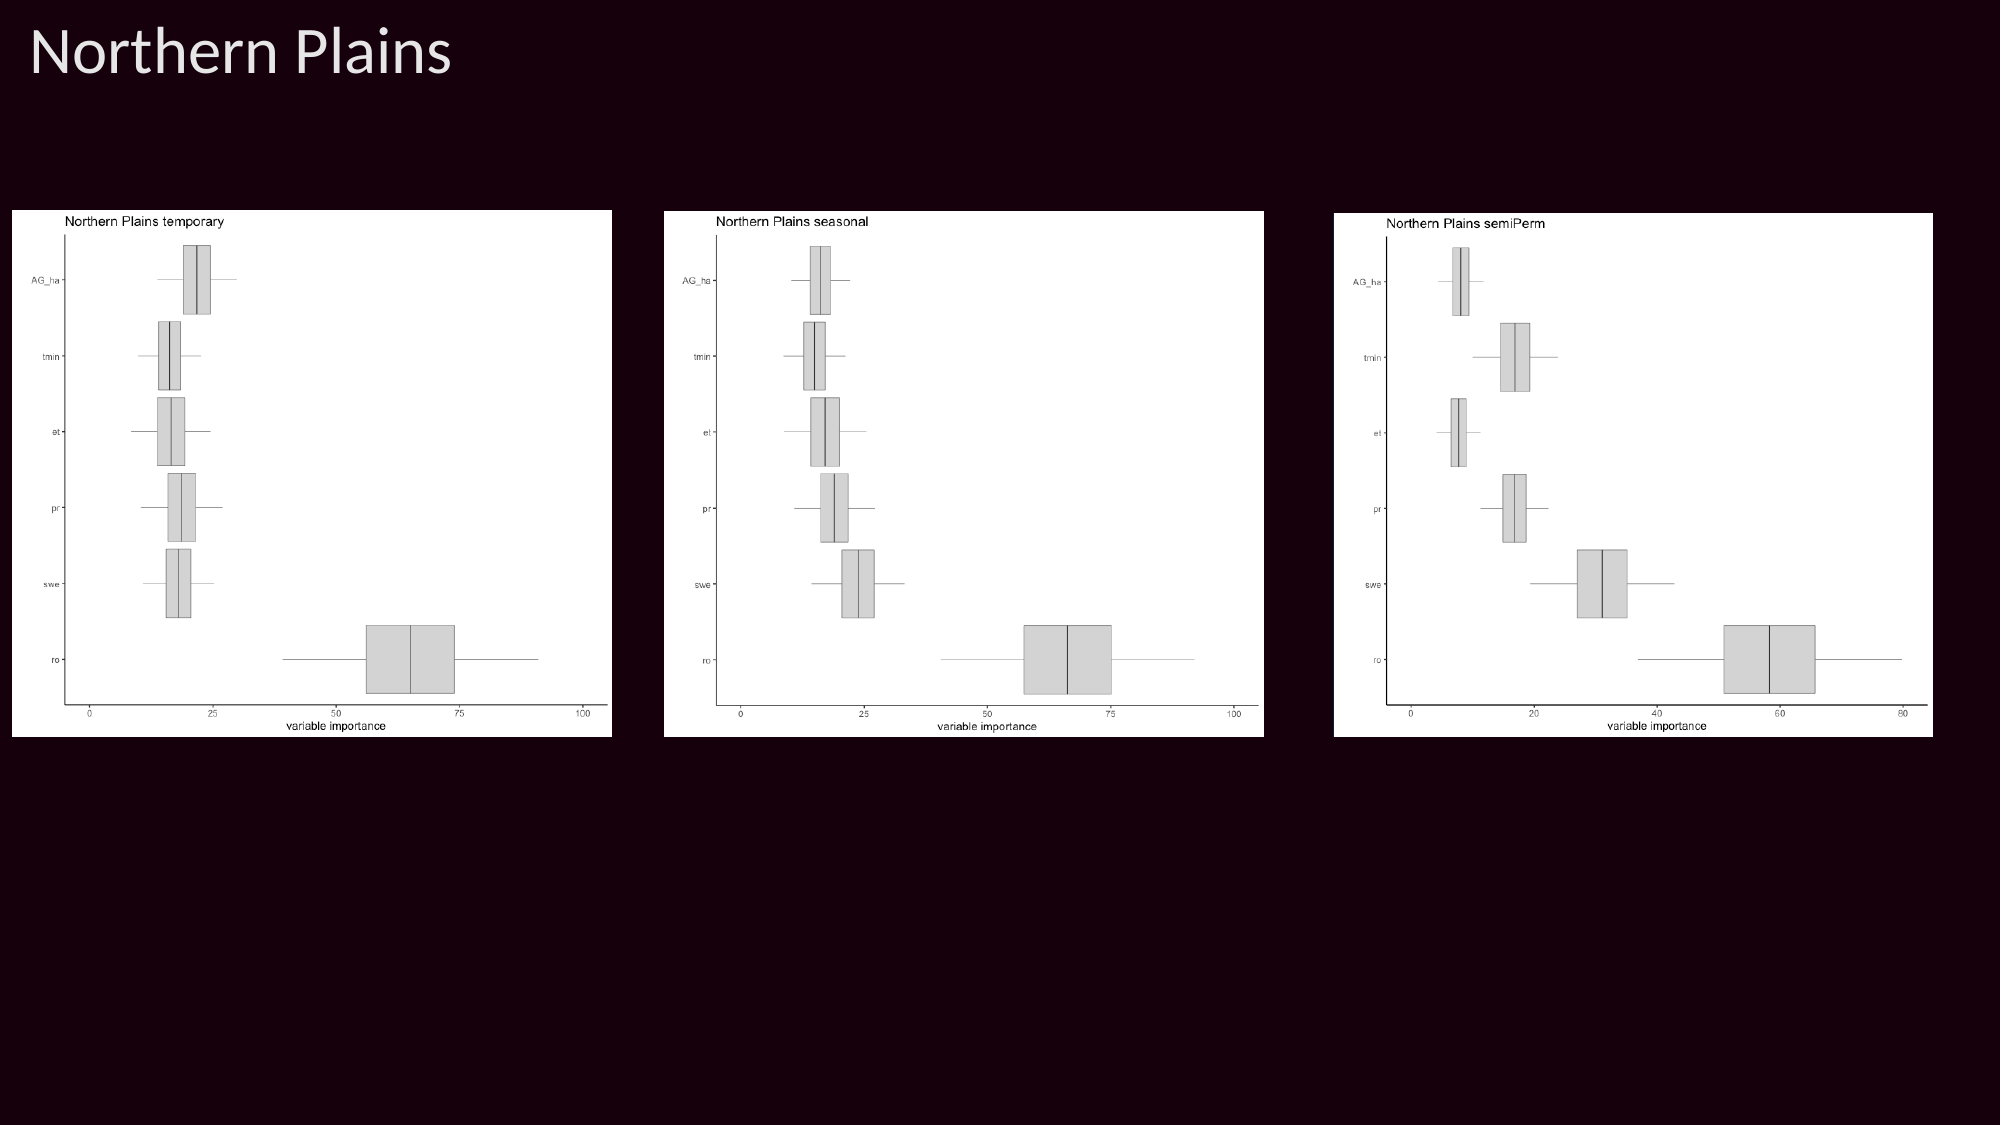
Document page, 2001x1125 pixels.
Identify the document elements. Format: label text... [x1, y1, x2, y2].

text_box Northern Plains [14, 0, 468, 95]
picture [664, 211, 1264, 737]
picture [1333, 213, 1933, 737]
picture [12, 210, 612, 737]
